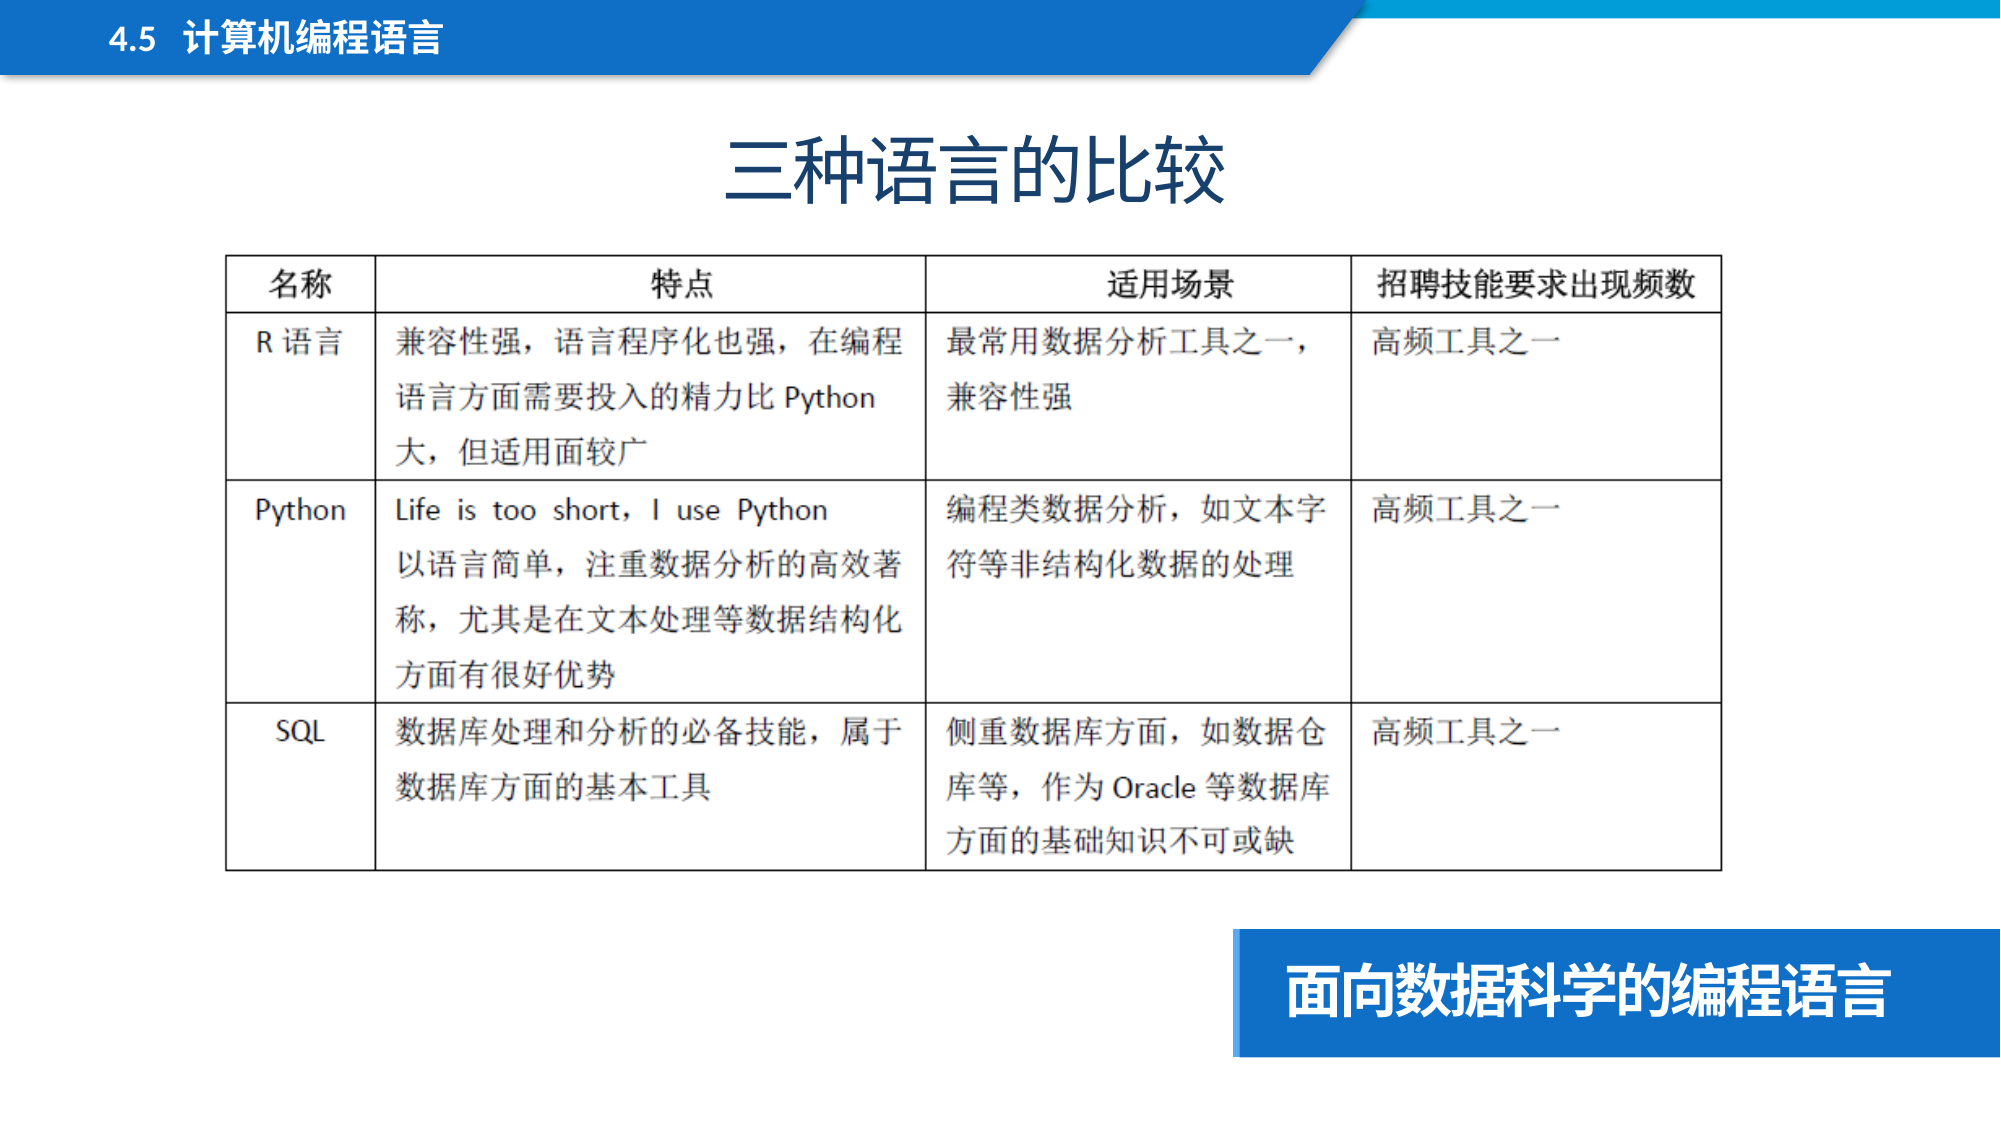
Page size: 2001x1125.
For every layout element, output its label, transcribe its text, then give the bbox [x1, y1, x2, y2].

text_box 三种语言的比较 [476, 126, 1472, 239]
picture [219, 247, 1729, 878]
list 4.5 计算机编程语言 [93, 11, 1138, 68]
list 面向数据科学的编程语言 [1239, 929, 2000, 1058]
